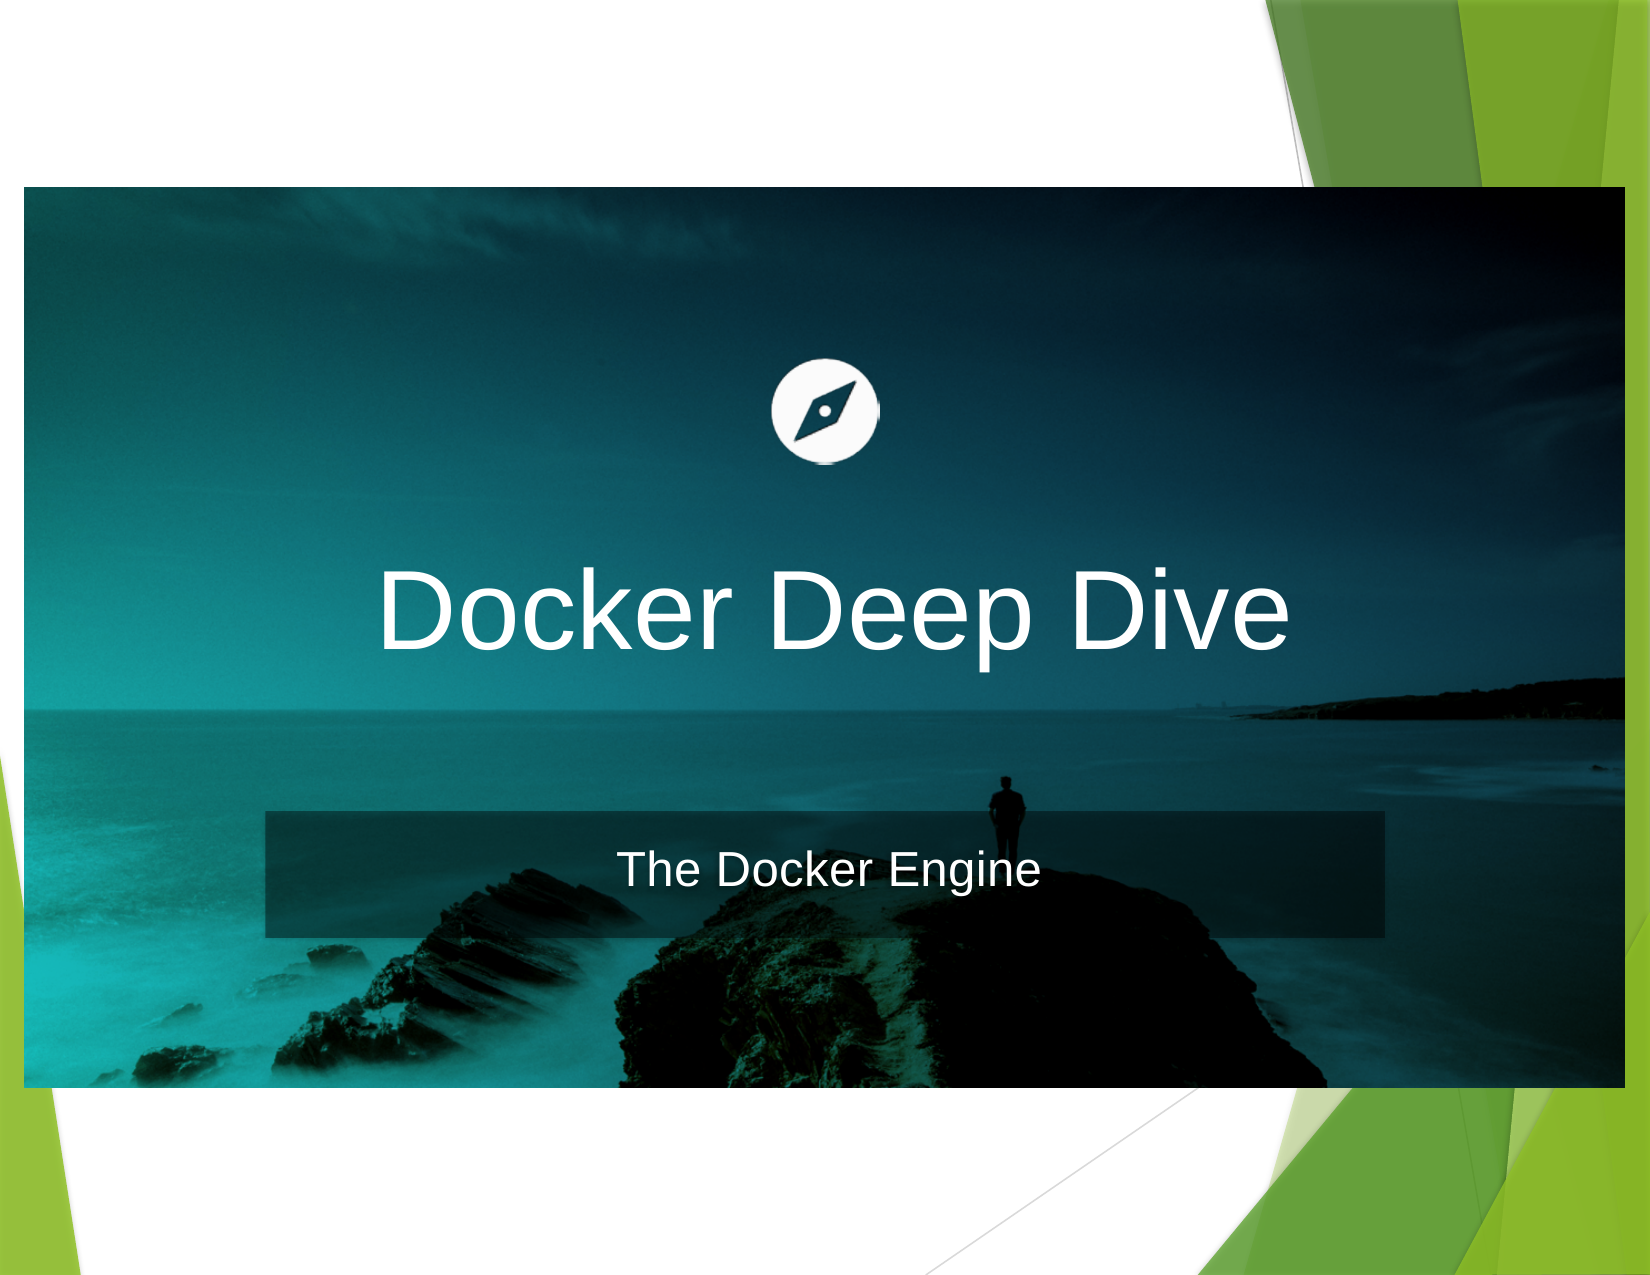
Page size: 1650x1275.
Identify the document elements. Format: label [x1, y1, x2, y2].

picture [24, 186, 1626, 1088]
